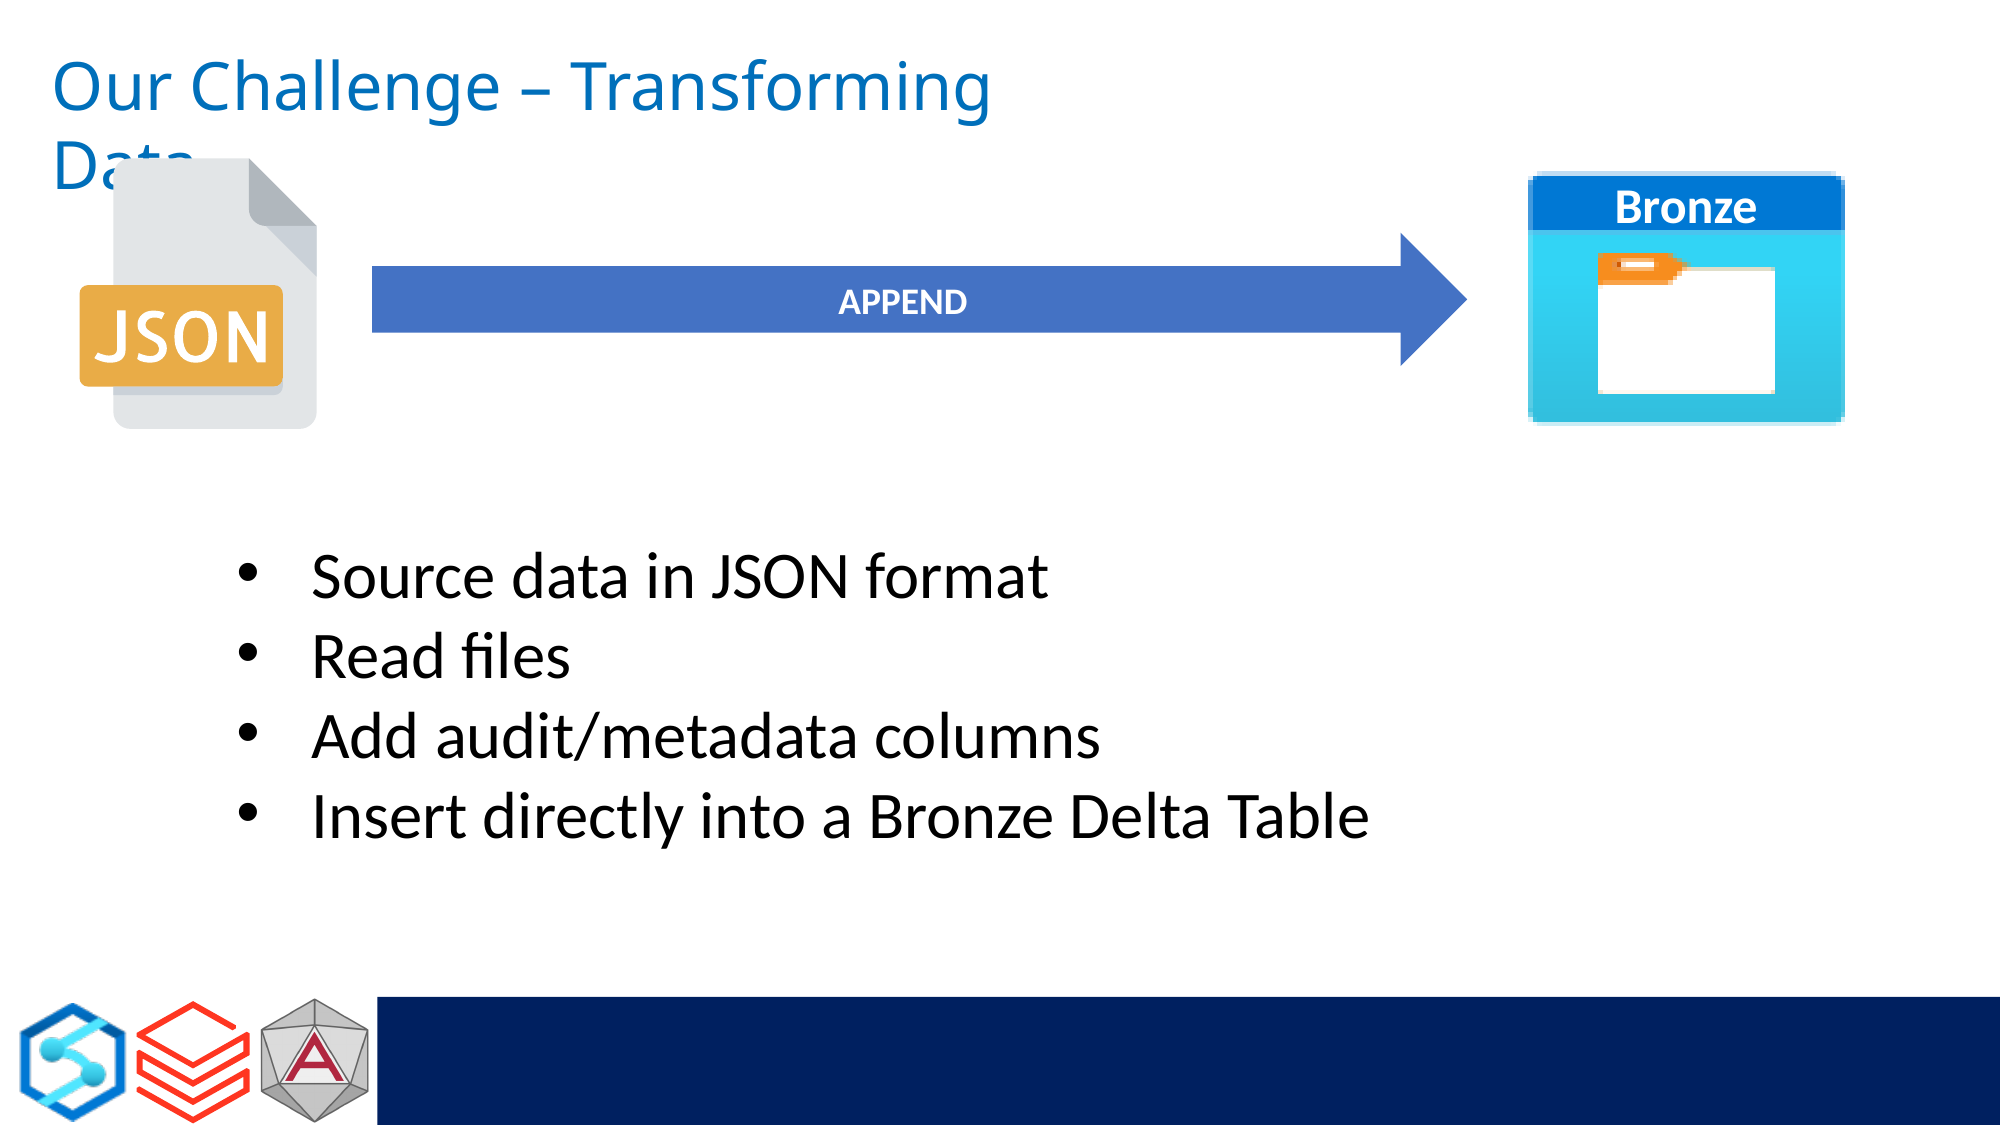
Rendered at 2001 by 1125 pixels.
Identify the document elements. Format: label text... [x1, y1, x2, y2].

text_box APPEND [371, 230, 1469, 369]
picture [13, 1003, 133, 1122]
title Our Challenge – Transforming Data [37, 35, 1169, 136]
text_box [1519, 135, 1856, 464]
text_box Source data in JSON format Read files Add audit/metadata columns Insert directly into a Bronze Delta Table [221, 524, 1570, 859]
picture [251, 997, 377, 1124]
picture [70, 149, 320, 434]
